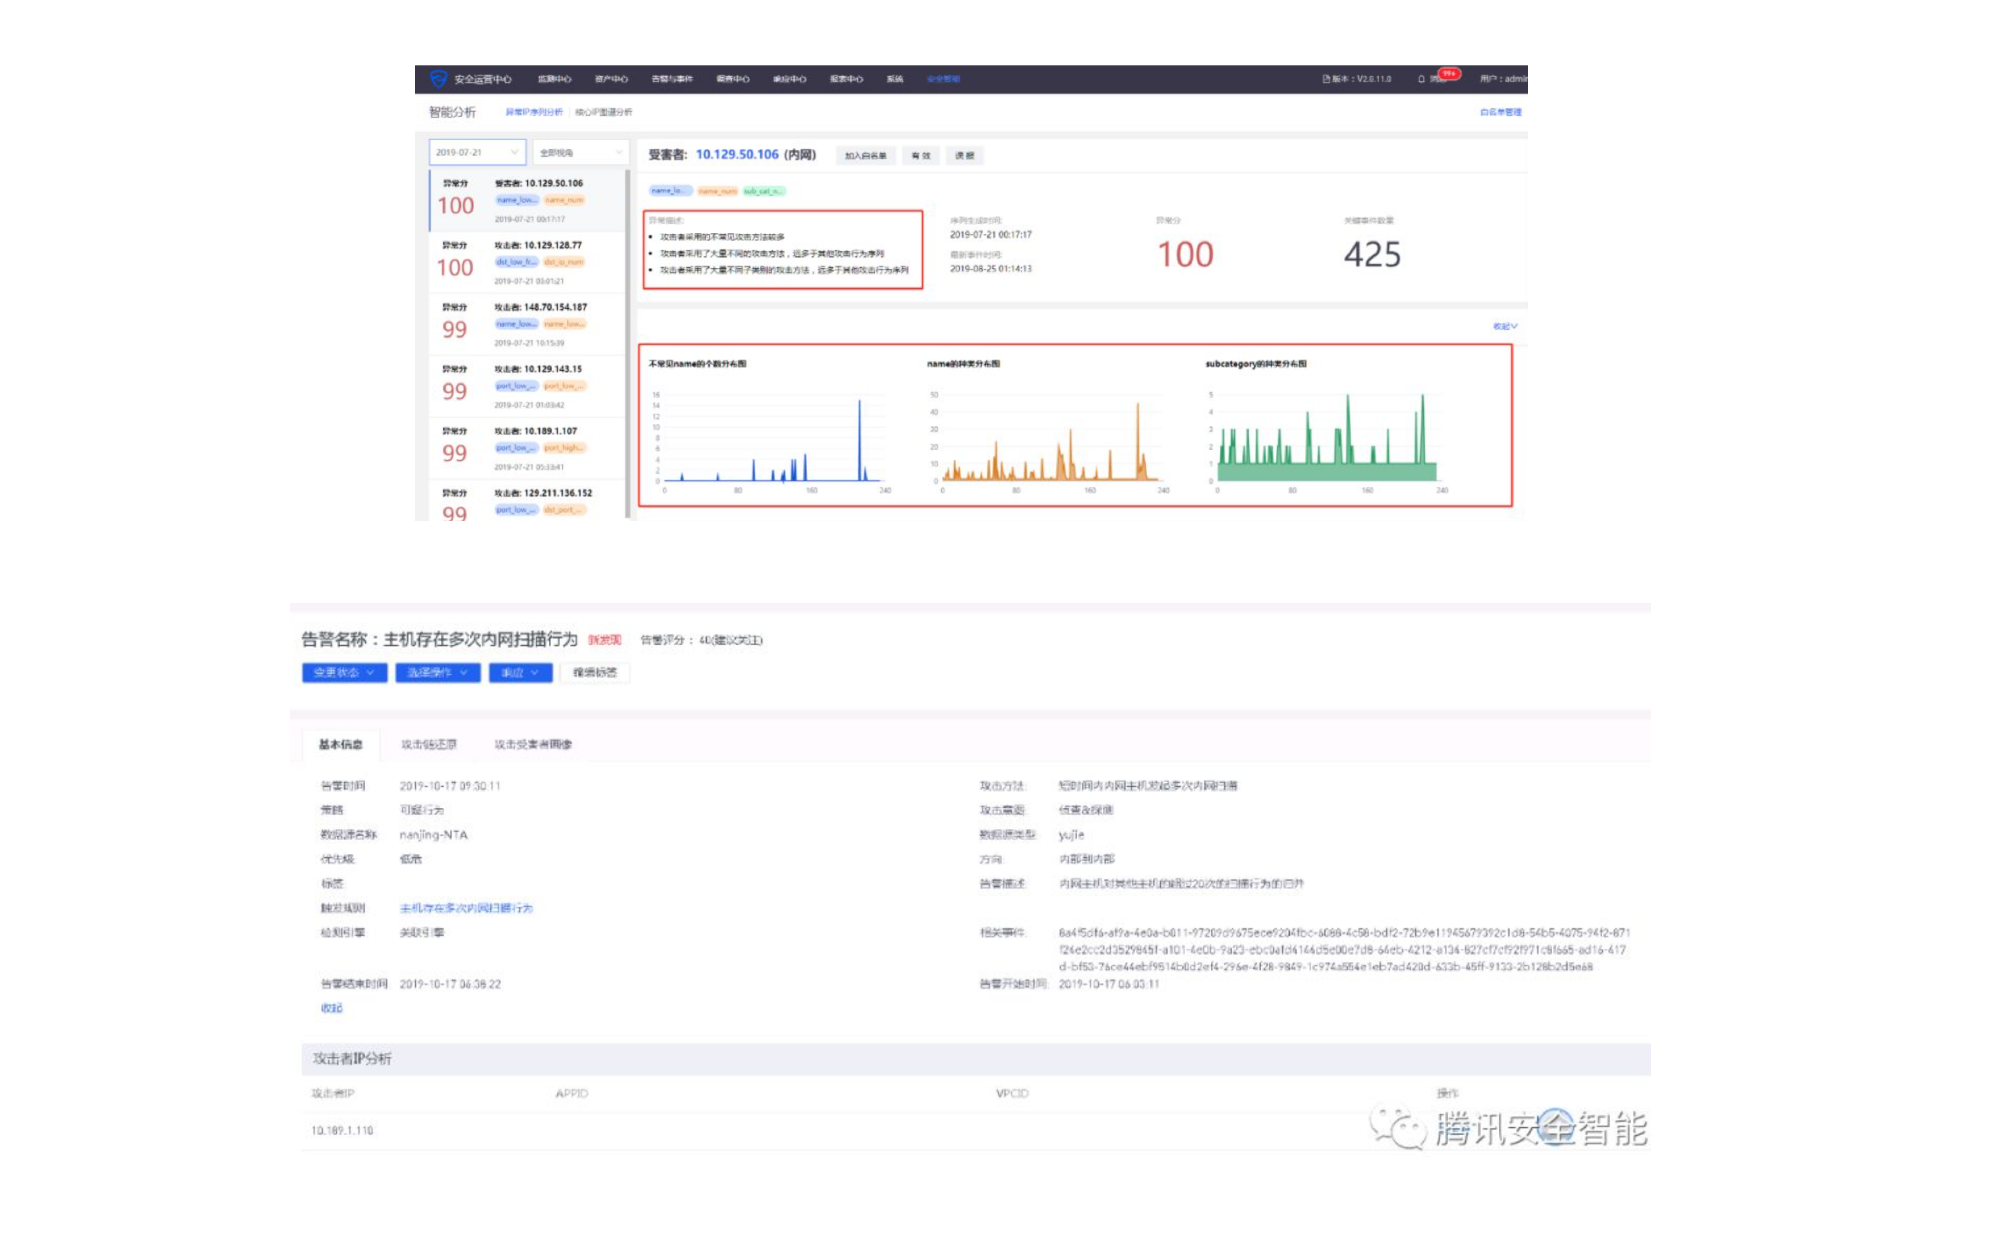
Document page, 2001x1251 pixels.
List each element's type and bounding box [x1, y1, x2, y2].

picture [412, 61, 1528, 522]
picture [290, 603, 1651, 1166]
